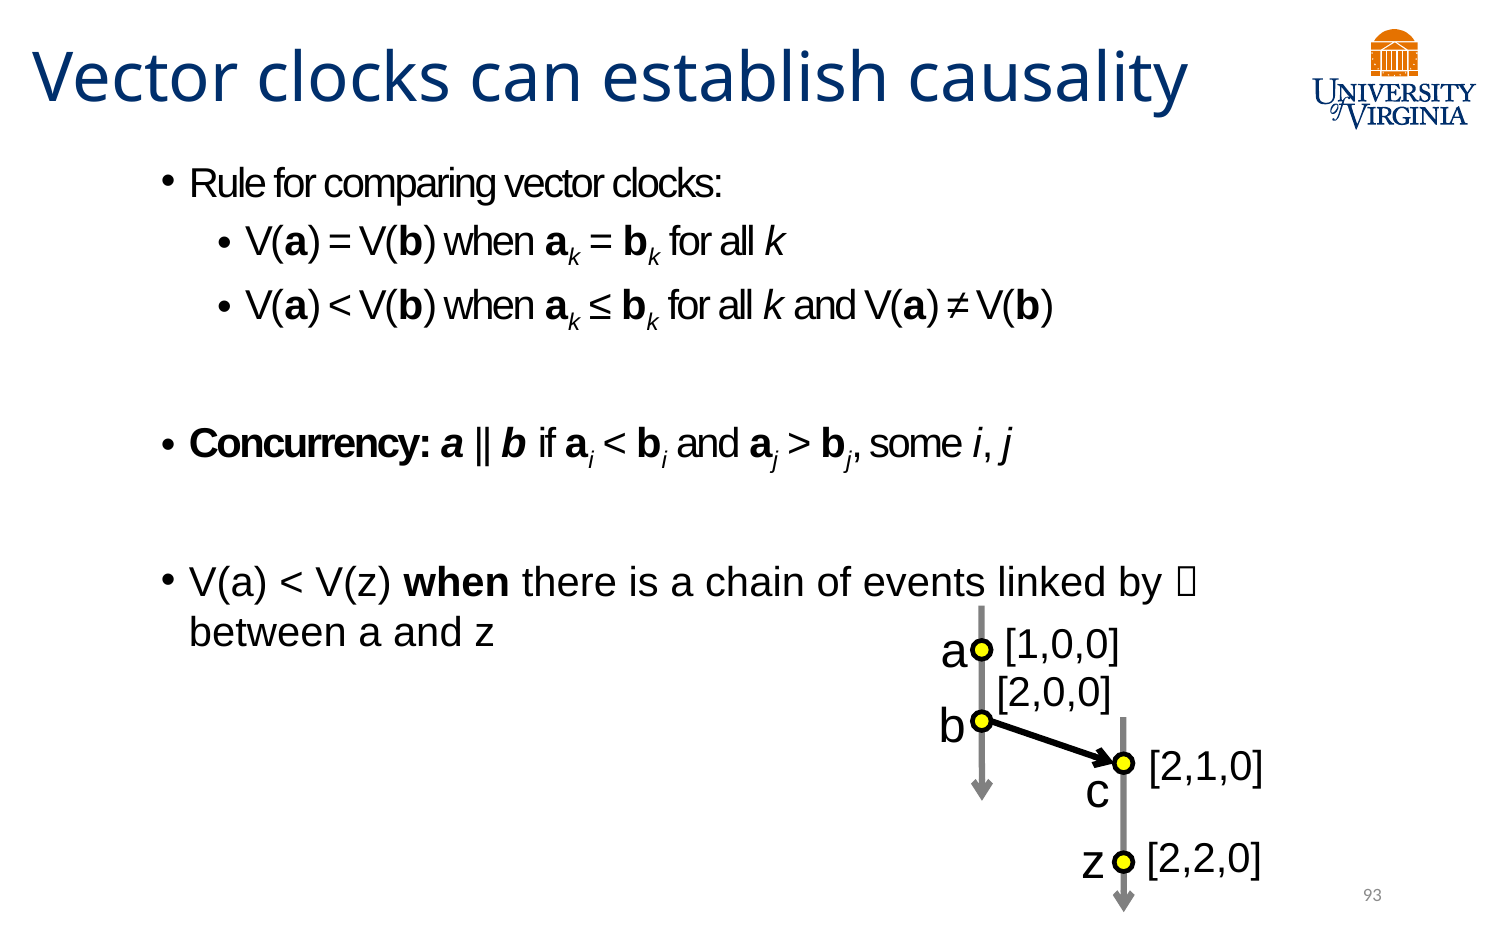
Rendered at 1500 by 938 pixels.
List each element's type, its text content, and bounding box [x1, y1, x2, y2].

title Vector clocks can establish causality [17, 14, 1297, 145]
list Rule for comparing vector clocks: V(a) = V(b) when ak = bk for all k V(a) < V(b) when ak ≤ bk for all k and V(a) ≠ V(b) Concurrency: a || b if ai < bi and aj > bj, some i, j V(a) < V(z) when there is a chain of events linked by  between a and z [145, 147, 1344, 863]
slide_number 93 [1059, 868, 1397, 919]
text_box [923, 605, 1280, 913]
